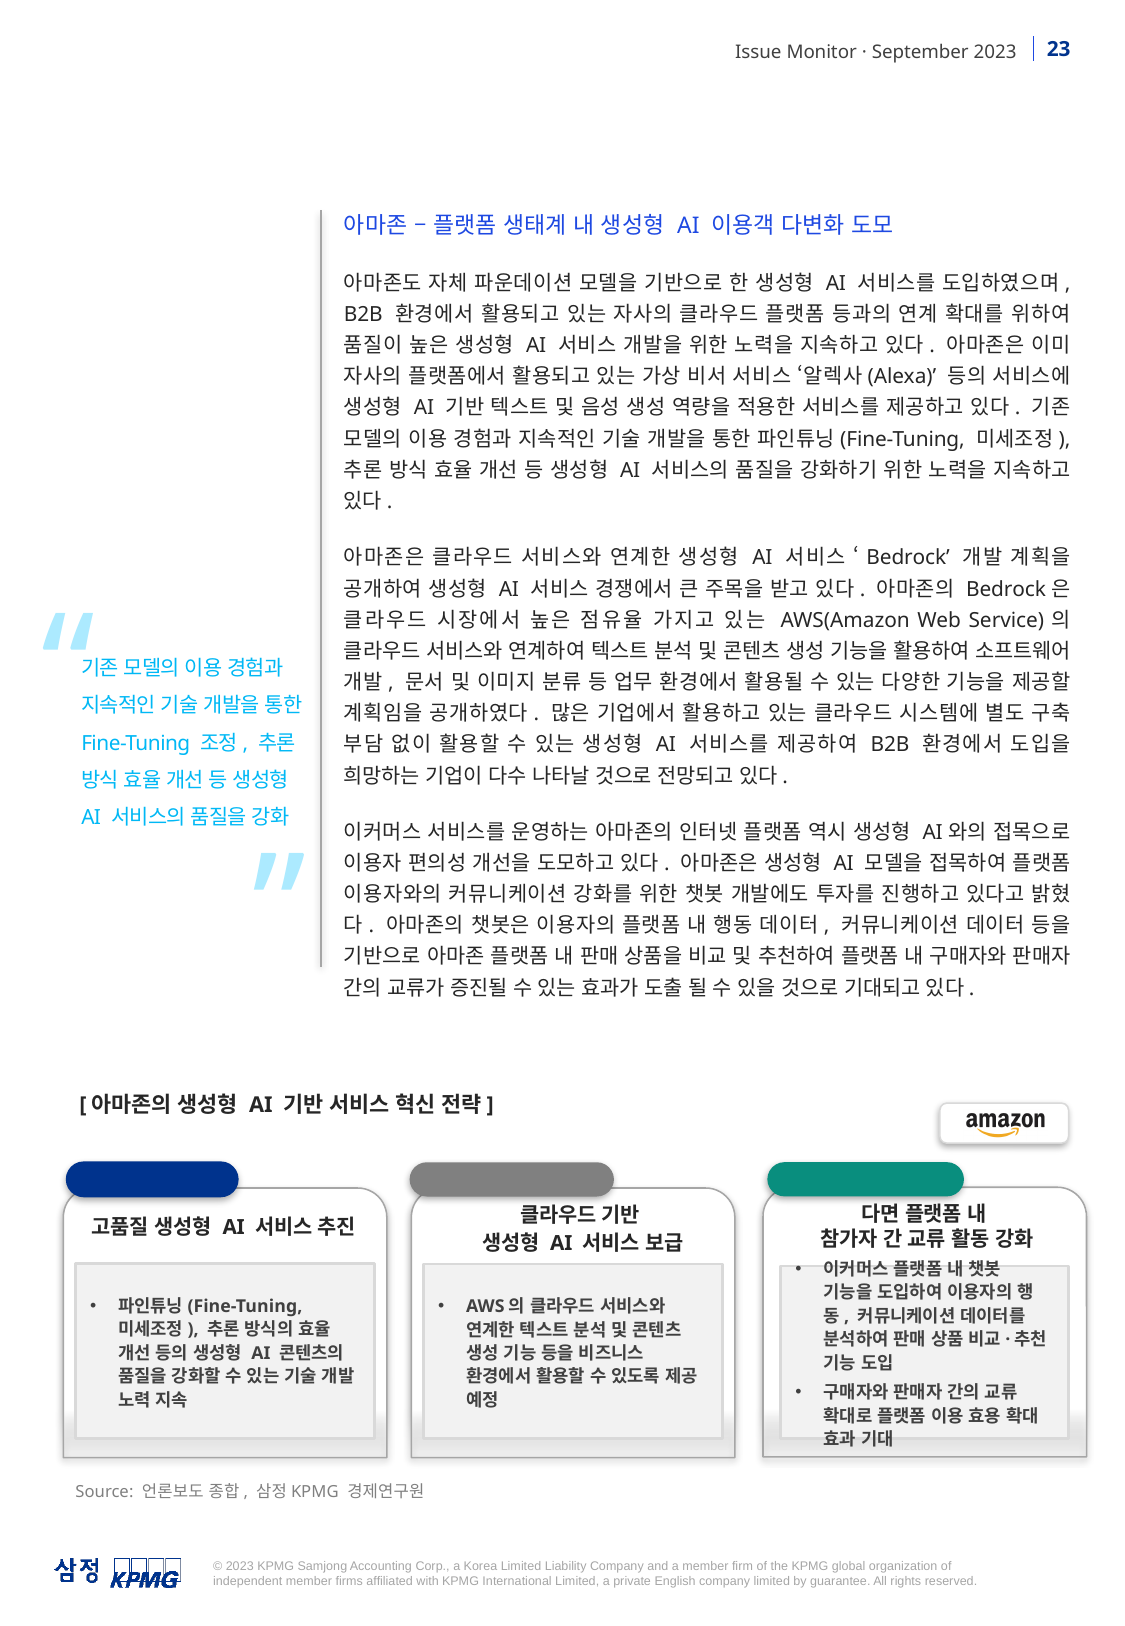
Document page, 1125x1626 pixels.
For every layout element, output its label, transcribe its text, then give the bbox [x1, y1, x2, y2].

text_box 클라우드 기반 생성형 AI 서비스 보급 [423, 1191, 743, 1262]
text_box 다면 플랫폼 내 참가자 간 교류 활동 강화 [767, 1193, 1087, 1258]
picture [54, 1558, 181, 1588]
text_box 서비스 라인업 확대 [408, 1161, 615, 1198]
text_box 고객층 다변화 도모 [766, 1161, 965, 1198]
text_box AWS의 클라우드 서비스와 연계한 텍스트 분석 및 콘텐츠 생성 기능 등을 비즈니스 환경에서 활용할 수 있도록 제공 예정 [421, 1262, 725, 1441]
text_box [939, 1102, 1069, 1144]
text_box “ [26, 563, 117, 759]
text_box ” [237, 837, 325, 998]
text_box [410, 1202, 736, 1459]
text_box 이커머스 플랫폼 내 챗봇 기능을 도입하여 이용자의 행동, 커뮤니케이션 데이터를 분석하여 판매 상품 비교·추천 기능 도입 구매자와 판매자 간의 교류 확대로 플랫폼 이용 효용 확대 효과 기대 [779, 1264, 1071, 1441]
text_box [616, 1187, 721, 1191]
text_box 아마존 – 플랫폼 생태계 내 생성형 AI 이용객 다변화 도모 아마존도 자체 파운데이션 모델을 기반으로 한 생성형 AI 서비스를 도입하였으며, B2B 환경에서 활용되고 있는 자사의 클라우드 플랫폼 등과의 연계 확대를 위하여 품질이 높은 생성형 AI 서비스 개발을 위한 노력을 지속하고 있다. 아마존은 이미 자사의 플랫폼에서 활용되고 있는 가상 비서 서비스 ‘알렉사(Alexa)’ 등의 서비스에 생성형 AI 기반 텍스트 및 음성 생성 역량을 적용한 서비스를 제공하고 있다. 기존 모델의 이용 경험과 지속적인 기술 개발을 통한 파인튜닝(Fine-Tuning, 미세조정), 추론 방식 효율 개선 등 생성형 AI 서비스의 품질을 강화하기 위한 노력을 지속하고 있다. 아마존은 클라우드 서비스와 연계한 생성형 AI 서비스 ‘Bedrock’ 개발 계획을 공개하여 생성형 AI 서비스 경쟁에서 큰 주목을 받고 있다. 아마존의 Bedrock은 클라우드 시장에서 높은 점유율 가지고 있는 AWS(Amazon Web Service)의 클라우드 서비스와 연계하여 텍스트 분석 및 콘텐츠 생성 기능을 활용하여 소프트웨어 개발, 문서 및 이미지 분류 등 업무 환경에서 활용될 수 있는 다양한 기능을 제공할 계획임을 공개하였다. 많은 기업에서 활용하고 있는 클라우드 시스템에 별도 구축 부담 없이 활용할 수 있는 생성형 AI 서비스를 제공하여 B2B 환경에서 도입을 희망하는 기업이 다수 나타날 것으로 전망되고 있다. 이커머스 서비스를 운영하는 아마존의 인터넷 플랫폼 역시 생성형 AI와의 접목으로 이용자 편의성 개선을 도모하고 있다. 아마존은 생성형 AI 모델을 접목하여 플랫폼 이용자와의 커뮤니케이션 강화를 위한 챗봇 개발에도 투자를 진행하고 있다고 밝혔다. 아마존의 챗봇은 이용자의 플랫폼 내 행동 데이터, 커뮤니케이션 데이터 등을 기반으로 아마존 플랫폼 내 판매 상품을 비교 및 추천하여 플랫폼 내 구매자와 판매자 간의 교류가 증진될 수 있는 효과가 도출 될 수 있을 것으로 기대되고 있다. [343, 203, 1071, 1007]
text_box [762, 1200, 1088, 1458]
text_box 신뢰도 강화 [65, 1161, 239, 1198]
text_box [아마존의 생성형 AI 기반 서비스 혁신 전략] [79, 1068, 580, 1122]
text_box Source: 언론보도 종합, 삼정KPMG 경제연구원 [75, 1474, 754, 1501]
text_box 고품질 생성형 AI 서비스 추진 [64, 1203, 384, 1246]
text_box [62, 1187, 388, 1459]
text_box 기존 모델의 이용 경험과 지속적인 기술 개발을 통한 Fine-Tuning 조정, 추론 방식 효율 개선 등 생성형 AI 서비스의 품질을 강화 [66, 634, 315, 837]
text_box [965, 1186, 1076, 1193]
text_box 파인튜닝(Fine-Tuning, 미세조정), 추론 방식의 효율 개선 등의 생성형 AI 콘텐츠의 품질을 강화할 수 있는 기술 개발 노력 지속 [73, 1261, 377, 1441]
